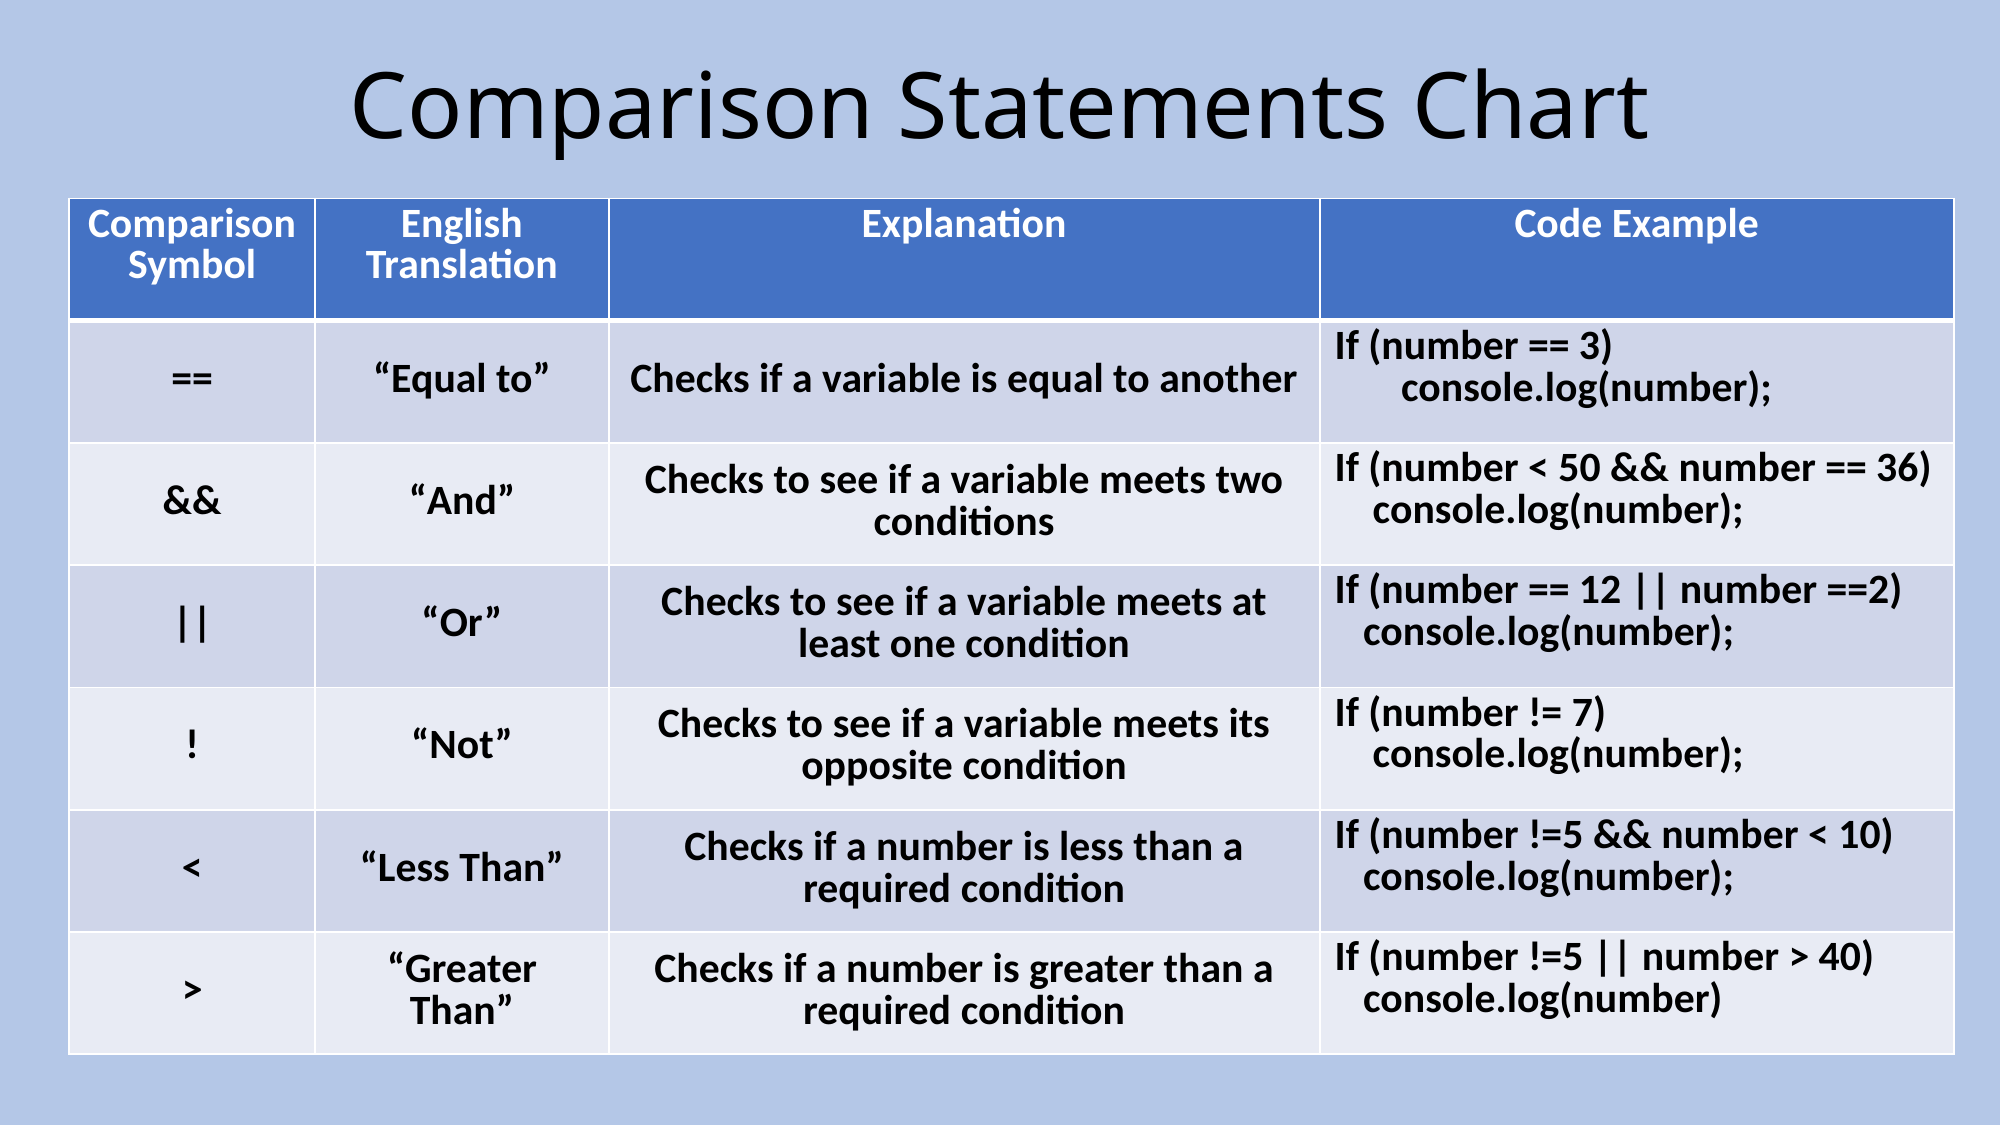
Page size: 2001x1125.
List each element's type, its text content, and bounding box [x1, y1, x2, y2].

table_cell If (number != 7) console.log(number); [1321, 688, 1953, 809]
table_header English Translation [316, 199, 608, 318]
table_header Code Example [1321, 199, 1953, 318]
table_cell Checks if a number is less than a required condition [610, 811, 1319, 931]
table_cell > [70, 933, 314, 1053]
table_cell “Greater Than” [316, 933, 608, 1053]
table_header Comparison Symbol [70, 199, 314, 318]
table_cell If (number < 50 && number == 36) console.log(number); [1321, 444, 1953, 564]
table_cell “Or” [316, 566, 608, 687]
table_cell Checks if a variable is equal to another [610, 323, 1319, 442]
table_cell ! [70, 688, 314, 809]
table_cell “Less Than” [316, 811, 608, 931]
table_cell If (number == 12 || number ==2) console.log(number); [1321, 566, 1953, 687]
table_cell “Equal to” [316, 323, 608, 442]
table_cell || [70, 566, 314, 687]
table_cell “Not” [316, 688, 608, 809]
table_cell Checks to see if a variable meets its opposite condition [610, 688, 1319, 809]
table_cell < [70, 811, 314, 931]
table_cell Checks if a number is greater than a required condition [610, 933, 1319, 1053]
table_cell == [70, 323, 314, 442]
table_cell If (number !=5 || number > 40) console.log(number) [1321, 933, 1953, 1053]
table_cell Checks to see if a variable meets at least one condition [610, 566, 1319, 687]
table_cell If (number == 3) console.log(number); [1321, 323, 1953, 442]
table_cell If (number !=5 && number < 10) console.log(number); [1321, 811, 1953, 931]
table_header Explanation [610, 199, 1319, 318]
title Comparison Statements Chart [137, 0, 1863, 198]
table_cell && [70, 444, 314, 564]
table_cell “And” [316, 444, 608, 564]
table_cell Checks to see if a variable meets two conditions [610, 444, 1319, 564]
